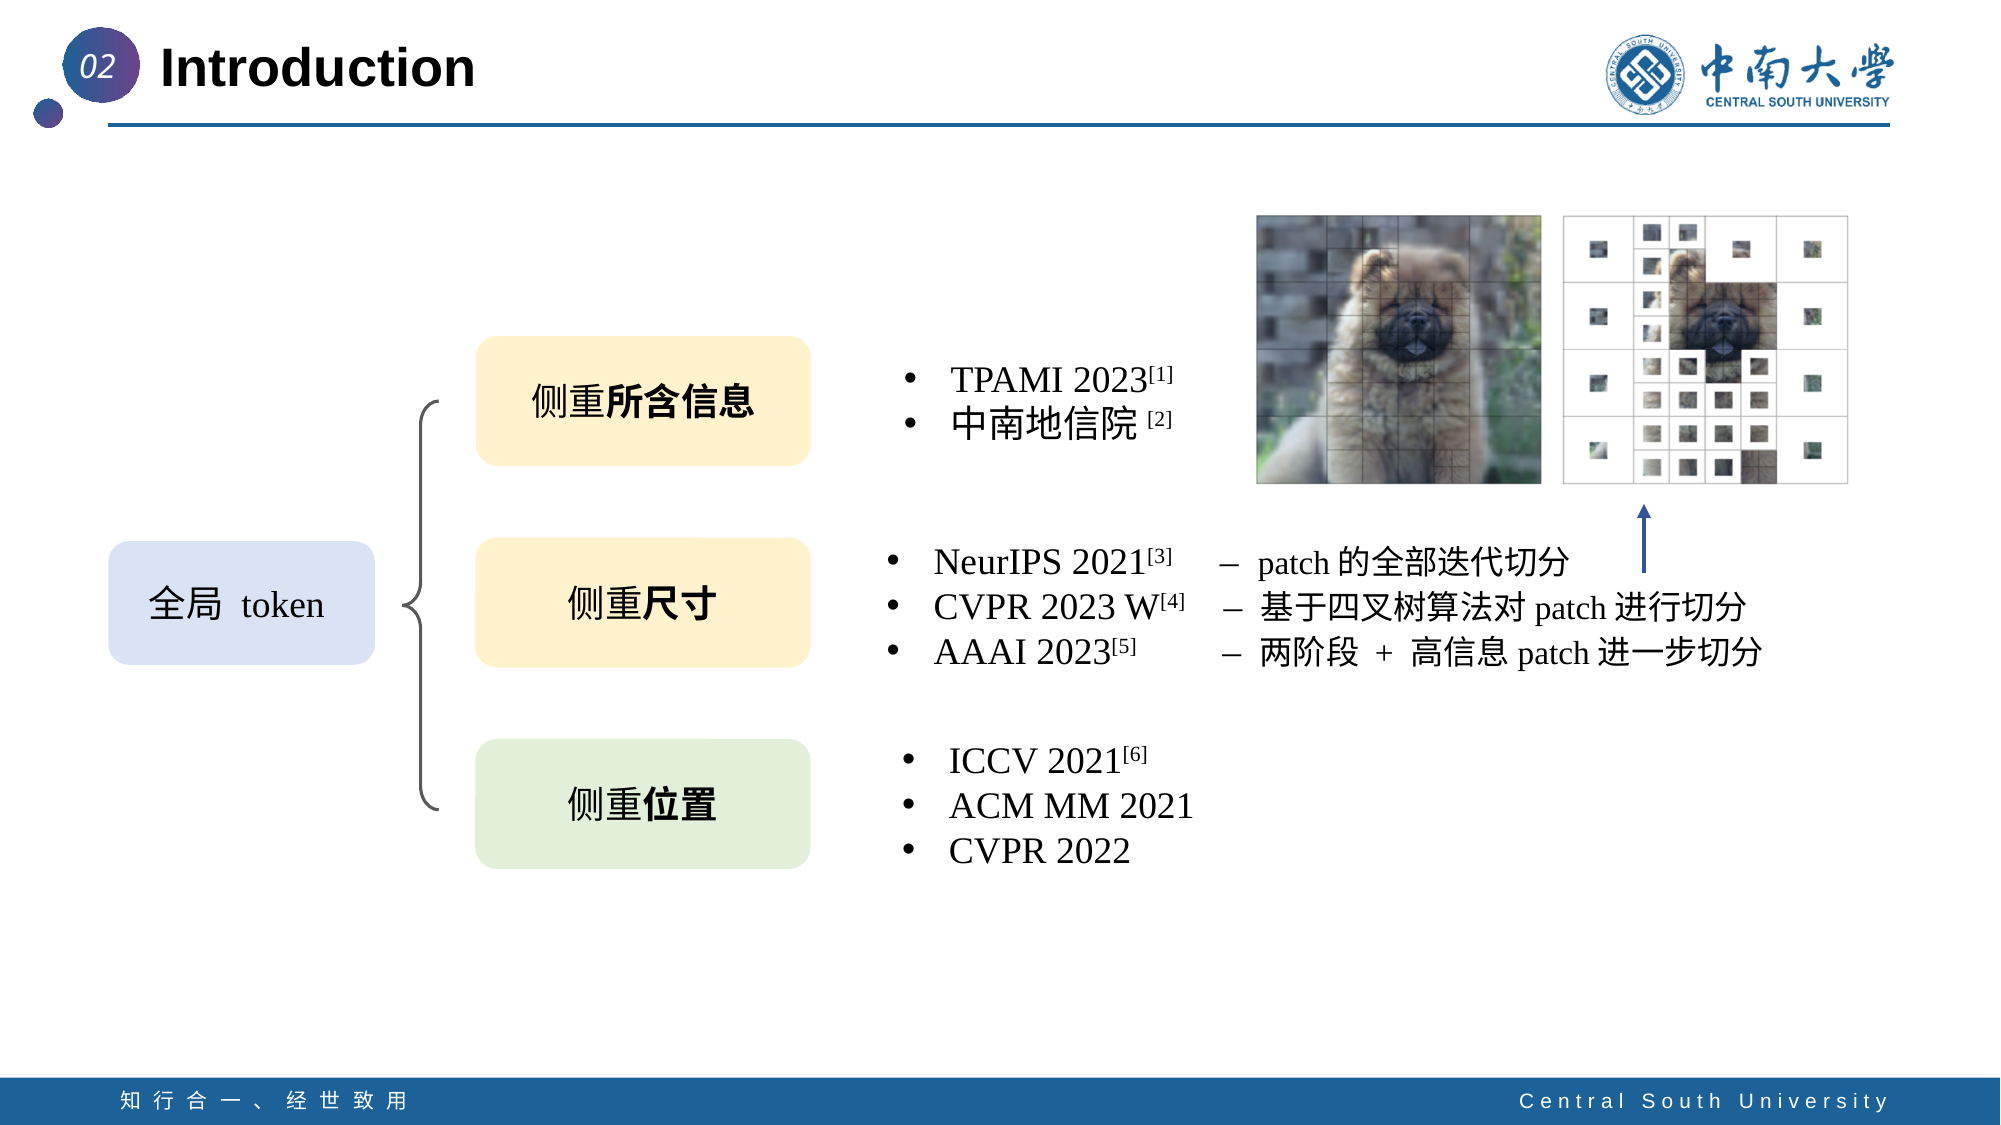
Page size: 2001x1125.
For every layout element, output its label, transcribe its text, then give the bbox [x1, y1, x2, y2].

text_box 侧重所含信息 [474, 334, 813, 467]
text_box [402, 400, 439, 811]
text_box TPAMI 2023[1] 中南地信院[2] [888, 347, 1189, 453]
text_box Central South University [1504, 1080, 1902, 1120]
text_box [1252, 211, 1850, 488]
text_box Introduction [160, 26, 675, 106]
text_box 侧重位置 [474, 737, 812, 871]
text_box 知行合一、经世致用 [105, 1080, 423, 1120]
text_box NeurIPS 2021[3] – patch的全部迭代切分 CVPR 2023 W[4] – 基于四叉树算法对patch进行切分 AAAI 2023[5] – 两阶段 + 高信息patch进一步切分 [871, 529, 1779, 680]
picture [1595, 28, 1907, 121]
text_box 全局 token [107, 540, 376, 666]
text_box ICCV 2021[6] ACM MM 2021 CVPR 2022 [887, 728, 1229, 878]
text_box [33, 26, 153, 128]
text_box [0, 1077, 2000, 1125]
text_box 侧重尺寸 [474, 536, 812, 669]
